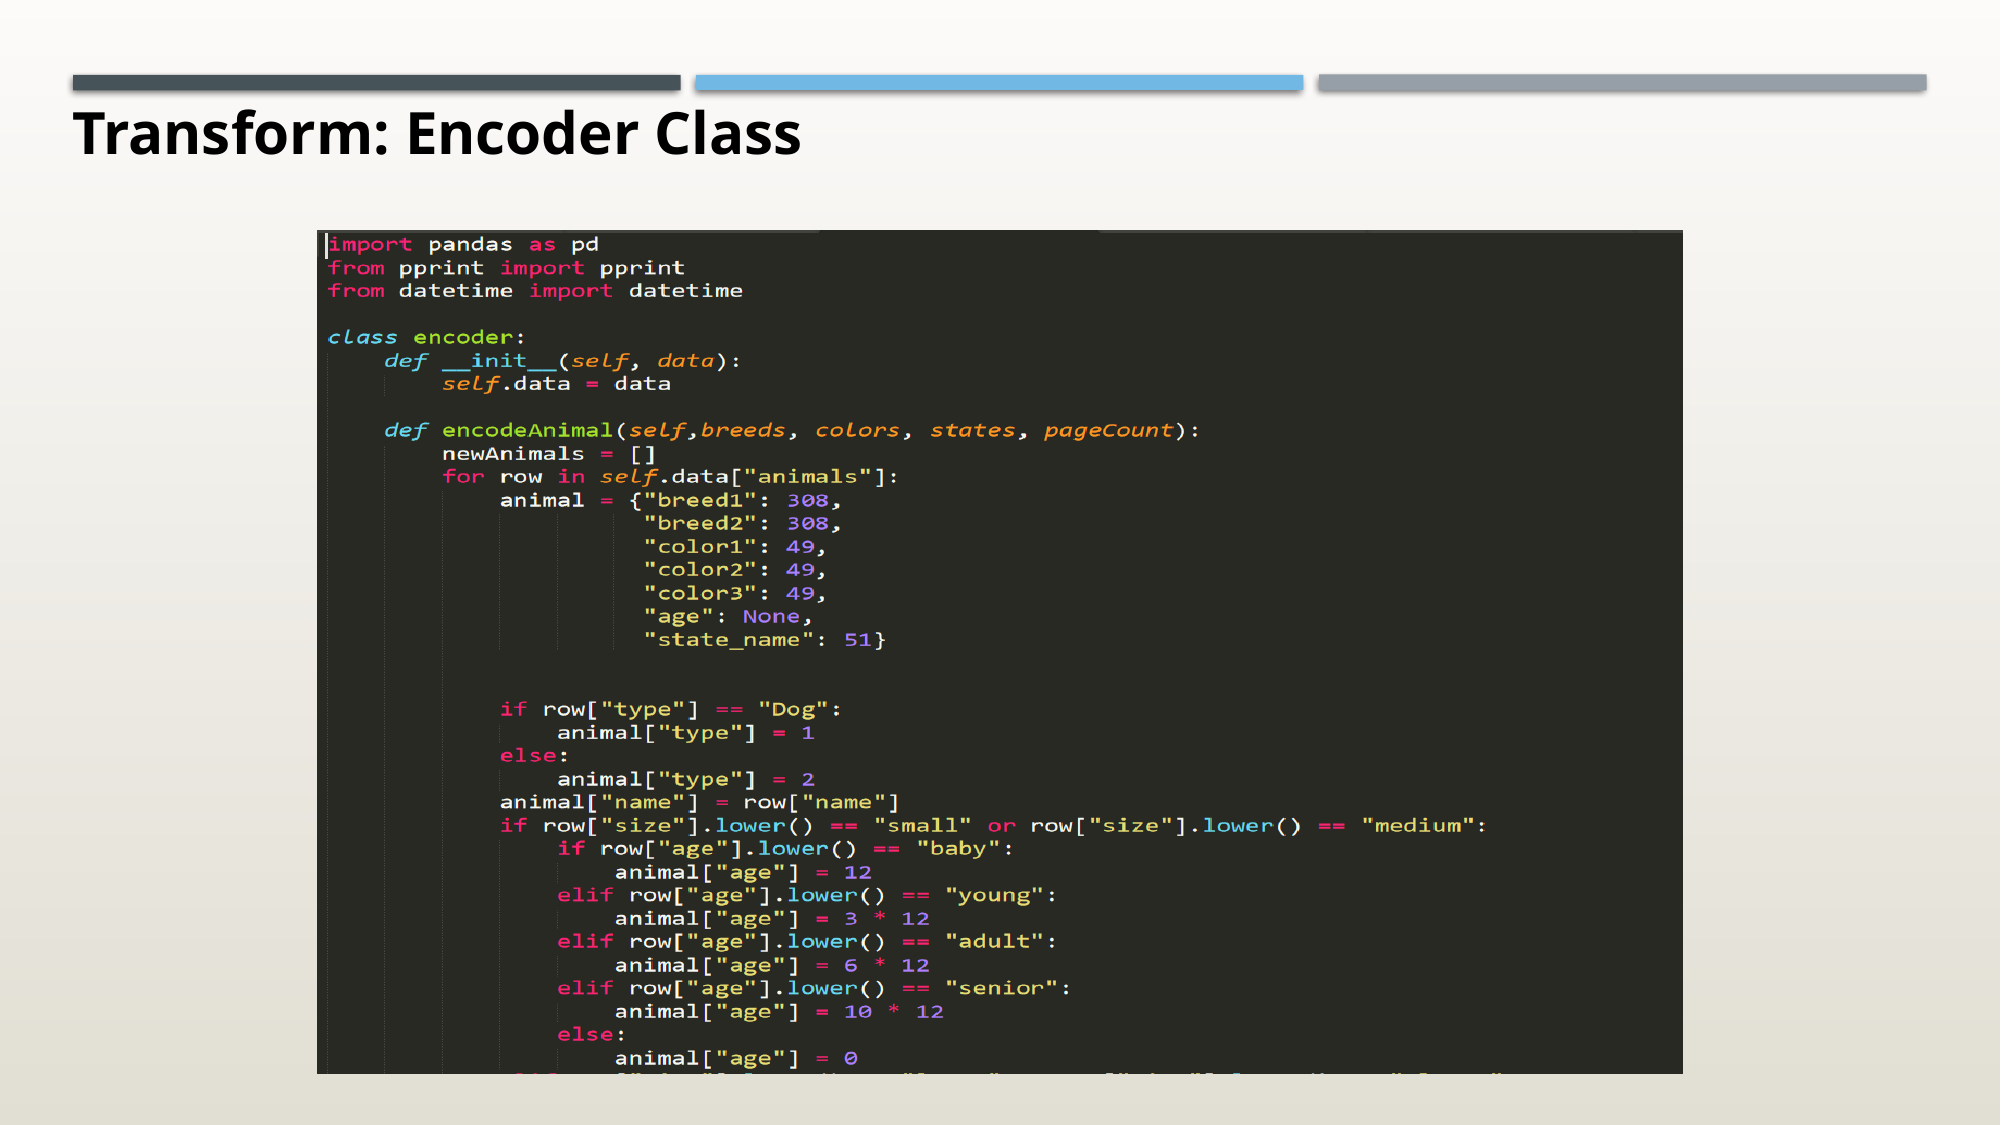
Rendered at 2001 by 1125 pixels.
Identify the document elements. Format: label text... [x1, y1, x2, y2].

picture [316, 229, 1684, 1074]
text_box Transform: Encoder Class [57, 88, 1032, 174]
